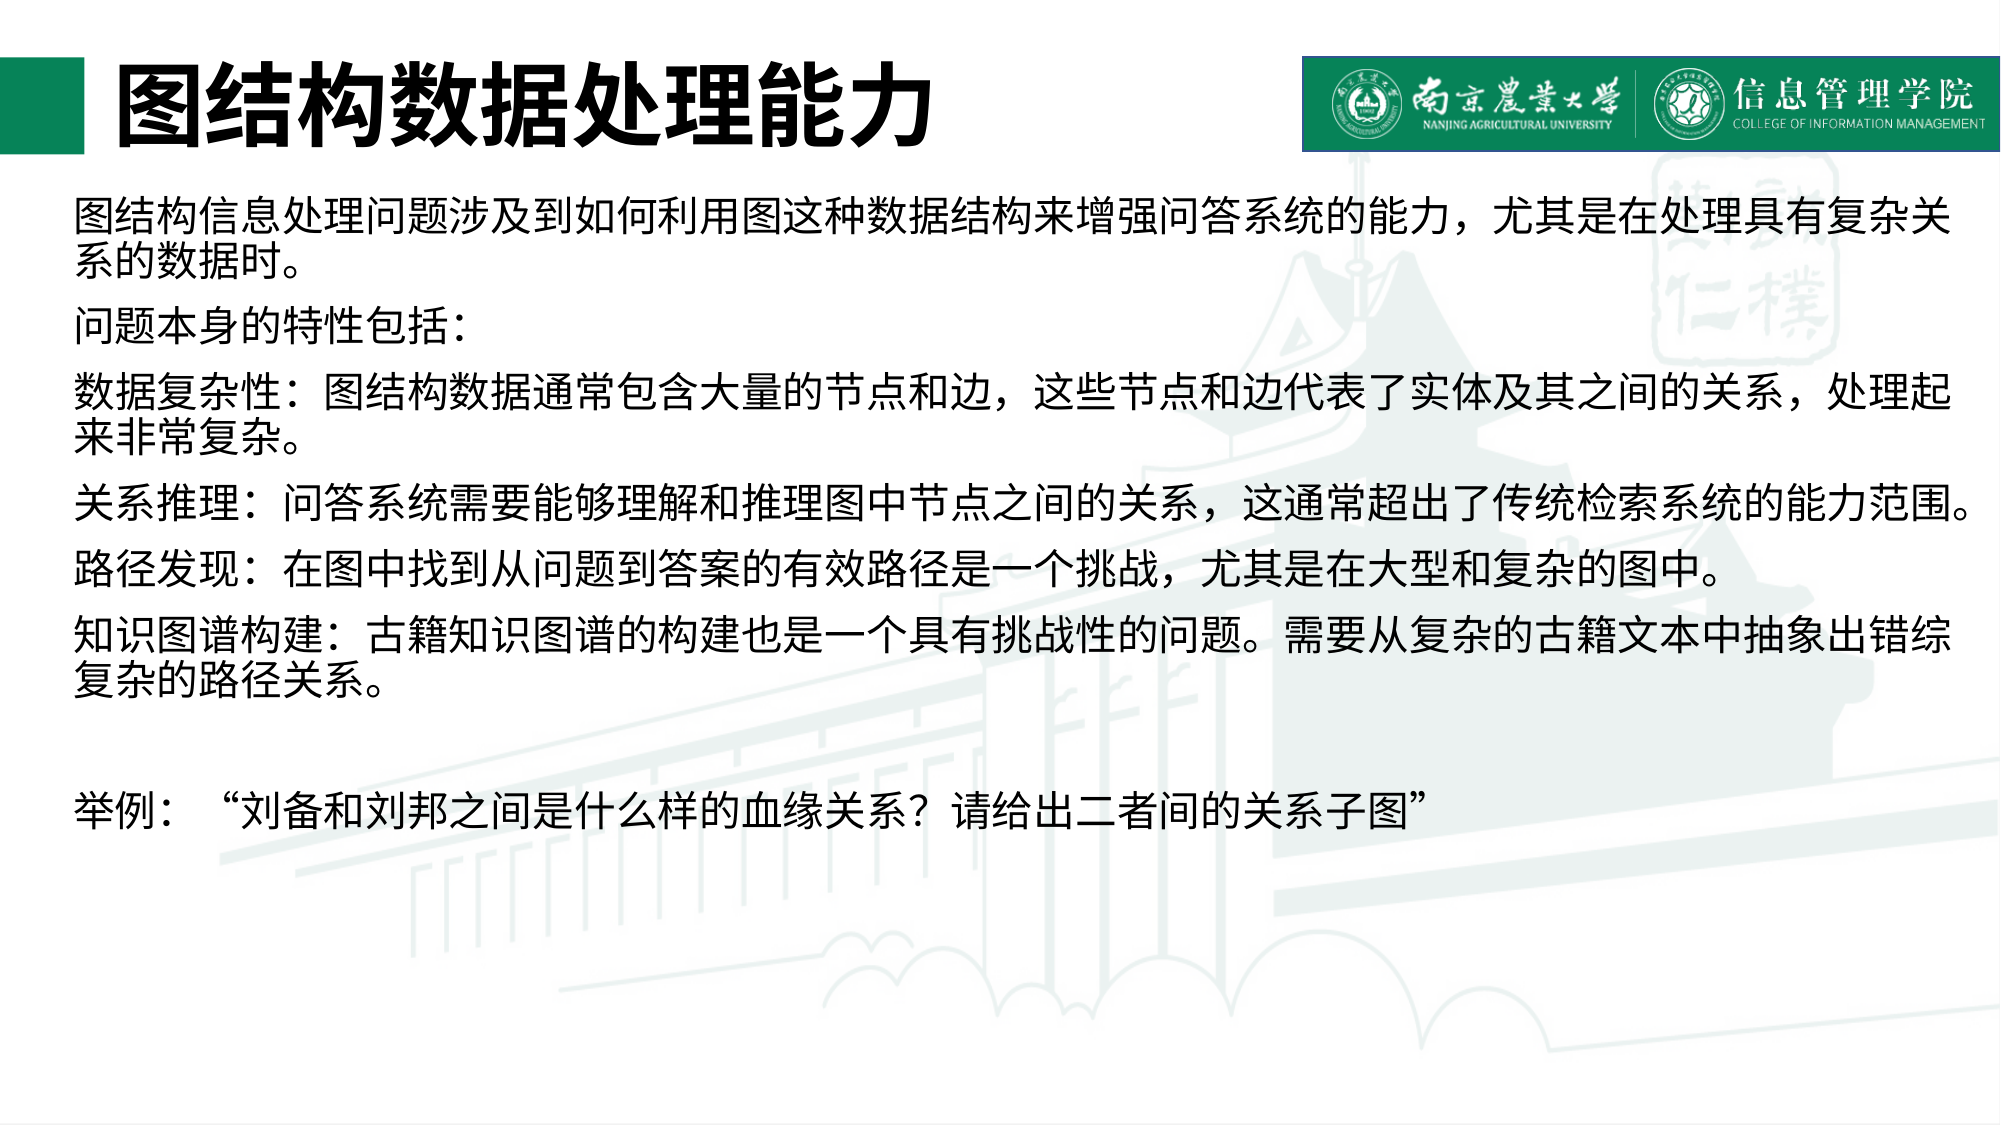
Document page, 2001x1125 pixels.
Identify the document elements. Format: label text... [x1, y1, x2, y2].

title 图结构数据处理能力 [98, 32, 1248, 187]
list 图结构信息处理问题涉及到如何利用图这种数据结构来增强问答系统的能力，尤其是在处理具有复杂关系的数据时。 问题本身的特性包括： 数据复杂性：图结构数据通常包含大量的节点和边，这些节点和边代表了实体及其之间的关系，处理起来非常复杂。 关系推理：问答系统需要能够理解和推理图中节点之间的关系，这通常超出了传统检索系统的能力范围。 路径发现：在图中找到从问题到答案的有效路径是一个挑战，尤其是在大型和复杂的图中。 知识图谱构建：古籍知识图谱的构建也是一个具有挑战性的问题。需要从复杂的古籍文本中抽象出错综复杂的路径关系。 举例：“刘备和刘邦之间是什么样的血缘关系？请给出二者间的关系子图” [58, 187, 2000, 1077]
picture [1332, 68, 1985, 140]
